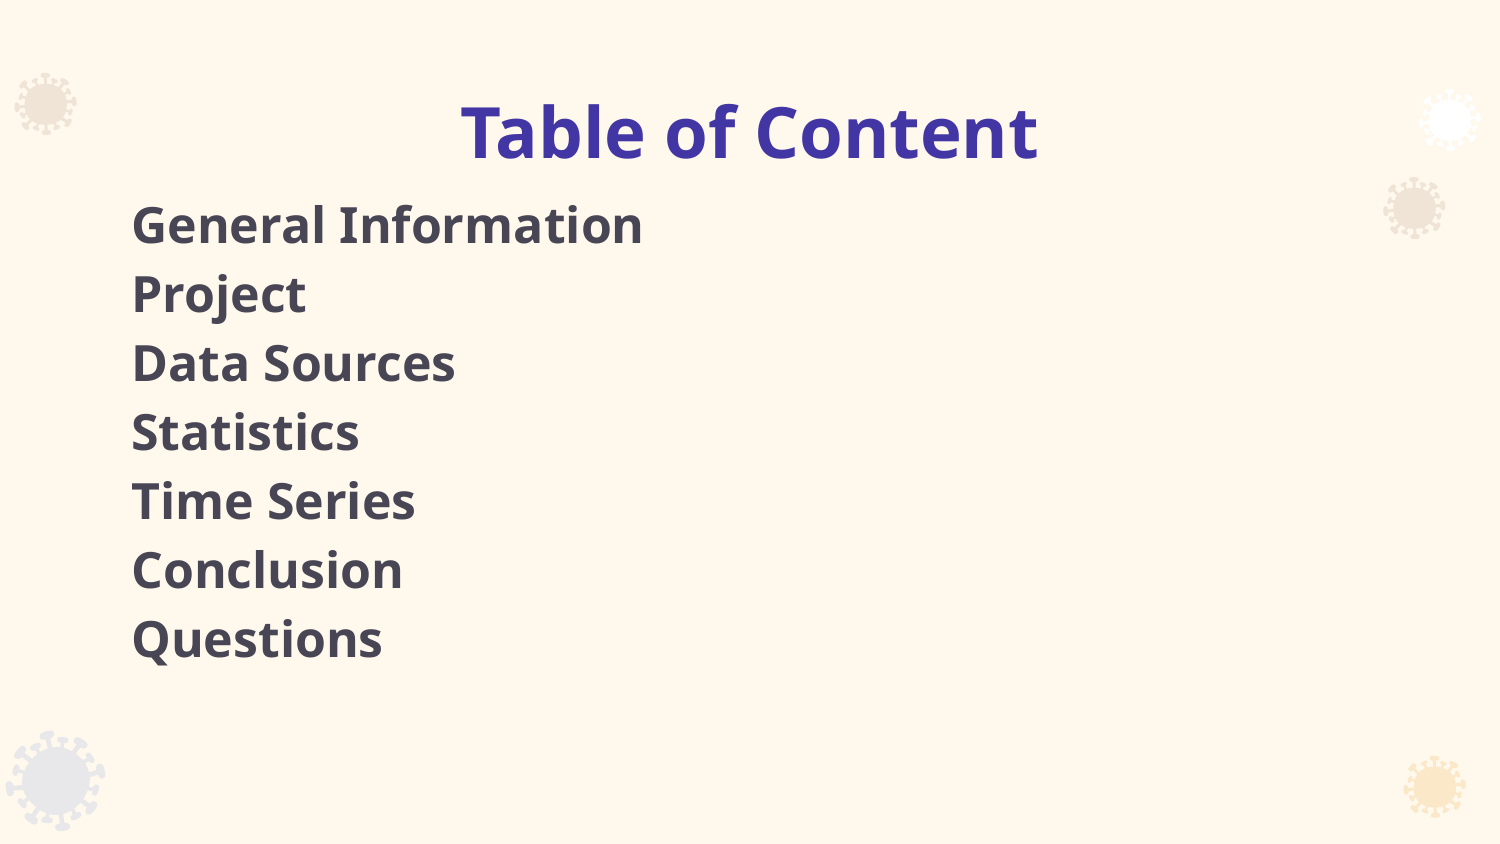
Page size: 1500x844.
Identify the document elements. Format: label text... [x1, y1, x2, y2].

subtitle General Information Project Data Sources Statistics Time Series Conclusion Questions [116, 169, 1383, 771]
title Table of Content [116, 72, 1384, 167]
